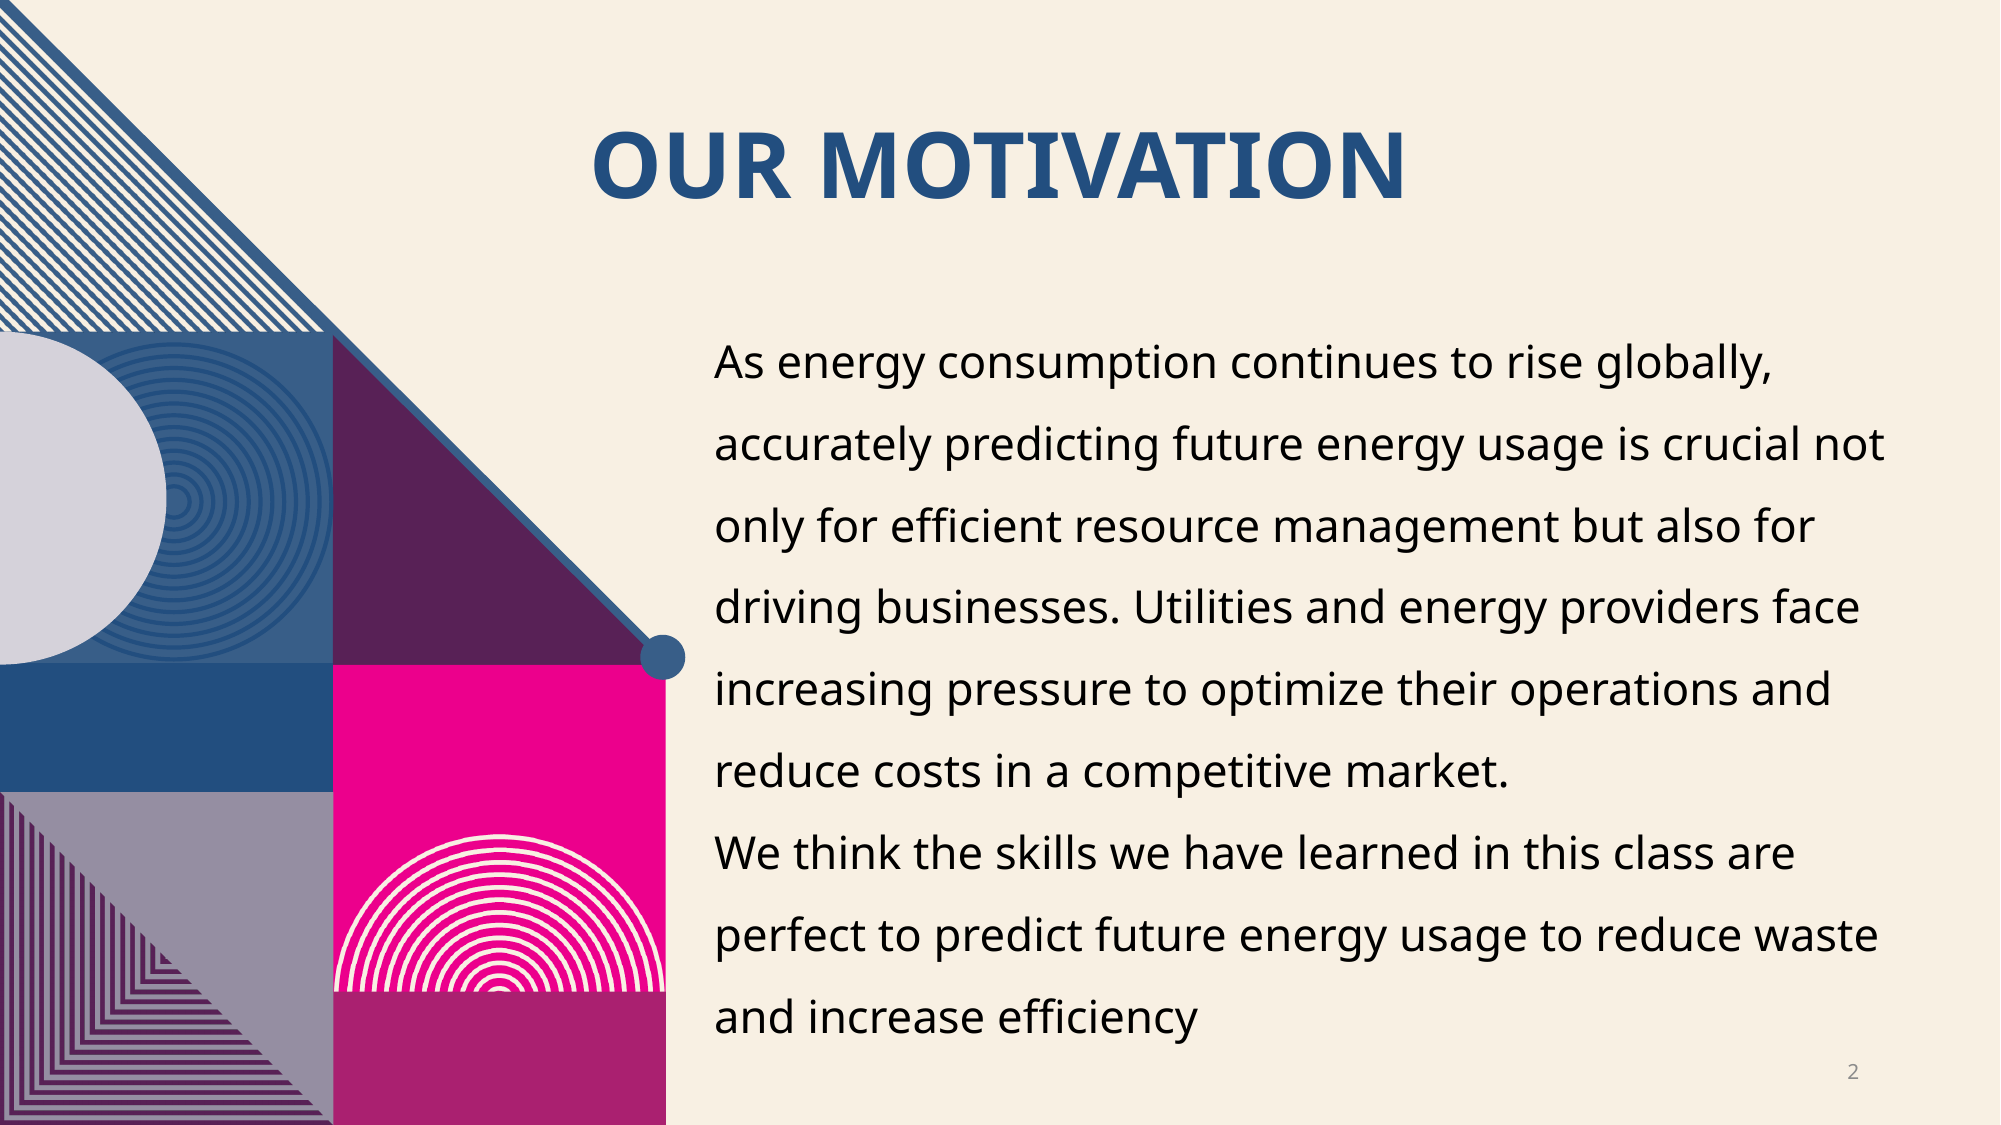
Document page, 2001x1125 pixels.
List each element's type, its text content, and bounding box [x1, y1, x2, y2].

title Our motivation [281, 62, 1720, 226]
picture [10, 0, 332, 321]
picture [0, 4, 330, 333]
picture [334, 834, 665, 991]
list As energy consumption continues to rise globally, accurately predicting future energy usage is crucial not only for efficient resource management but also for driving businesses. Utilities and energy providers face increasing pressure to optimize their operations and reduce costs in a competitive market. We think the skills we have learned in this class are perfect to predict future energy usage to reduce waste and increase efficiency [699, 298, 1911, 1059]
picture [0, 792, 333, 1125]
slide_number 2 [1799, 1042, 1875, 1103]
